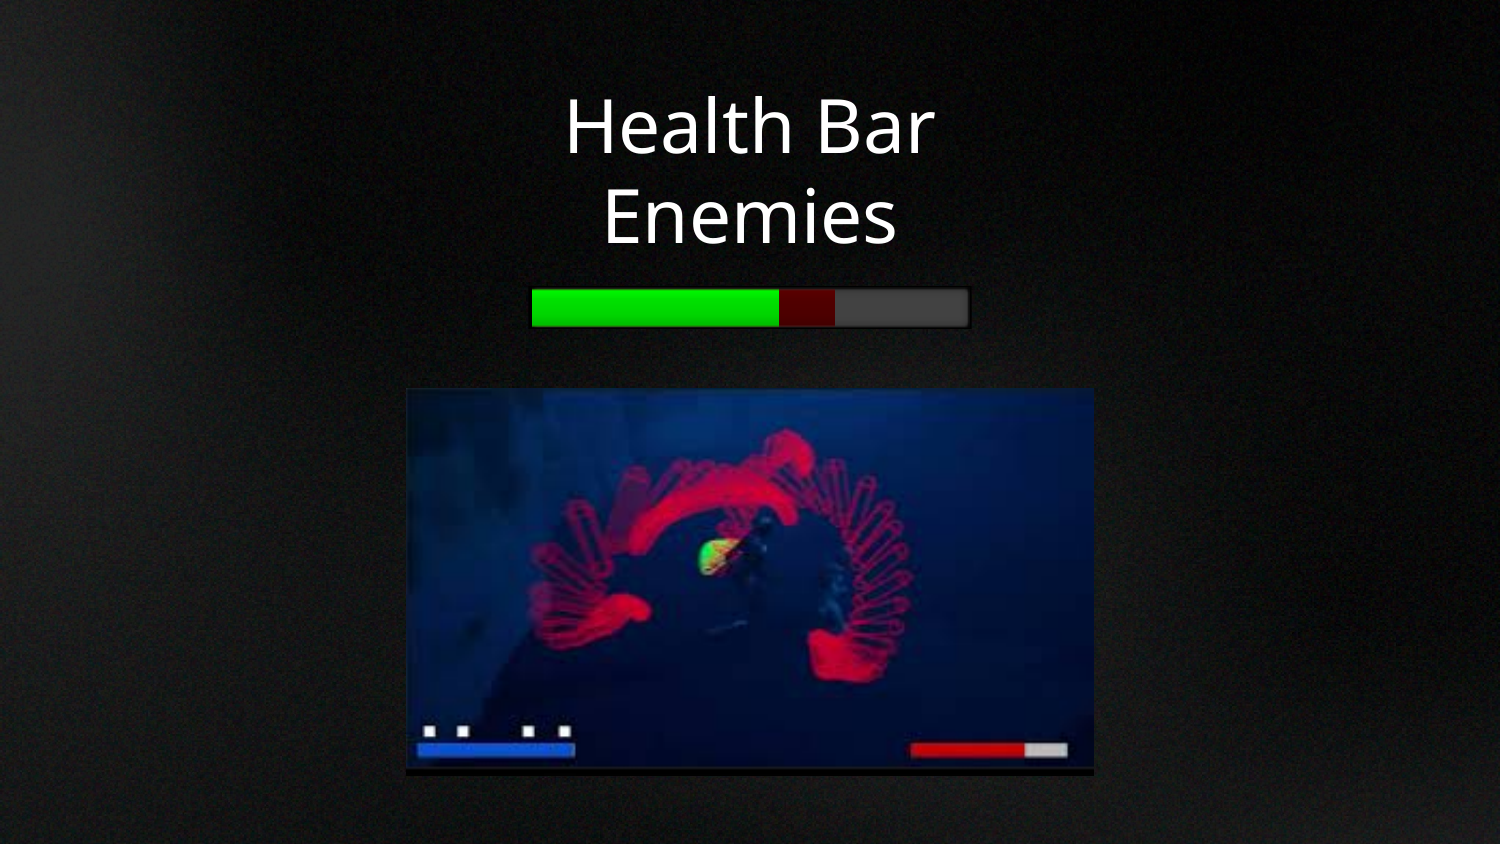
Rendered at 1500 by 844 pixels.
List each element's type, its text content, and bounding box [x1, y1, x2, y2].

picture [406, 388, 1094, 776]
title Health Bar Enemies [521, 63, 979, 261]
picture [527, 286, 972, 329]
